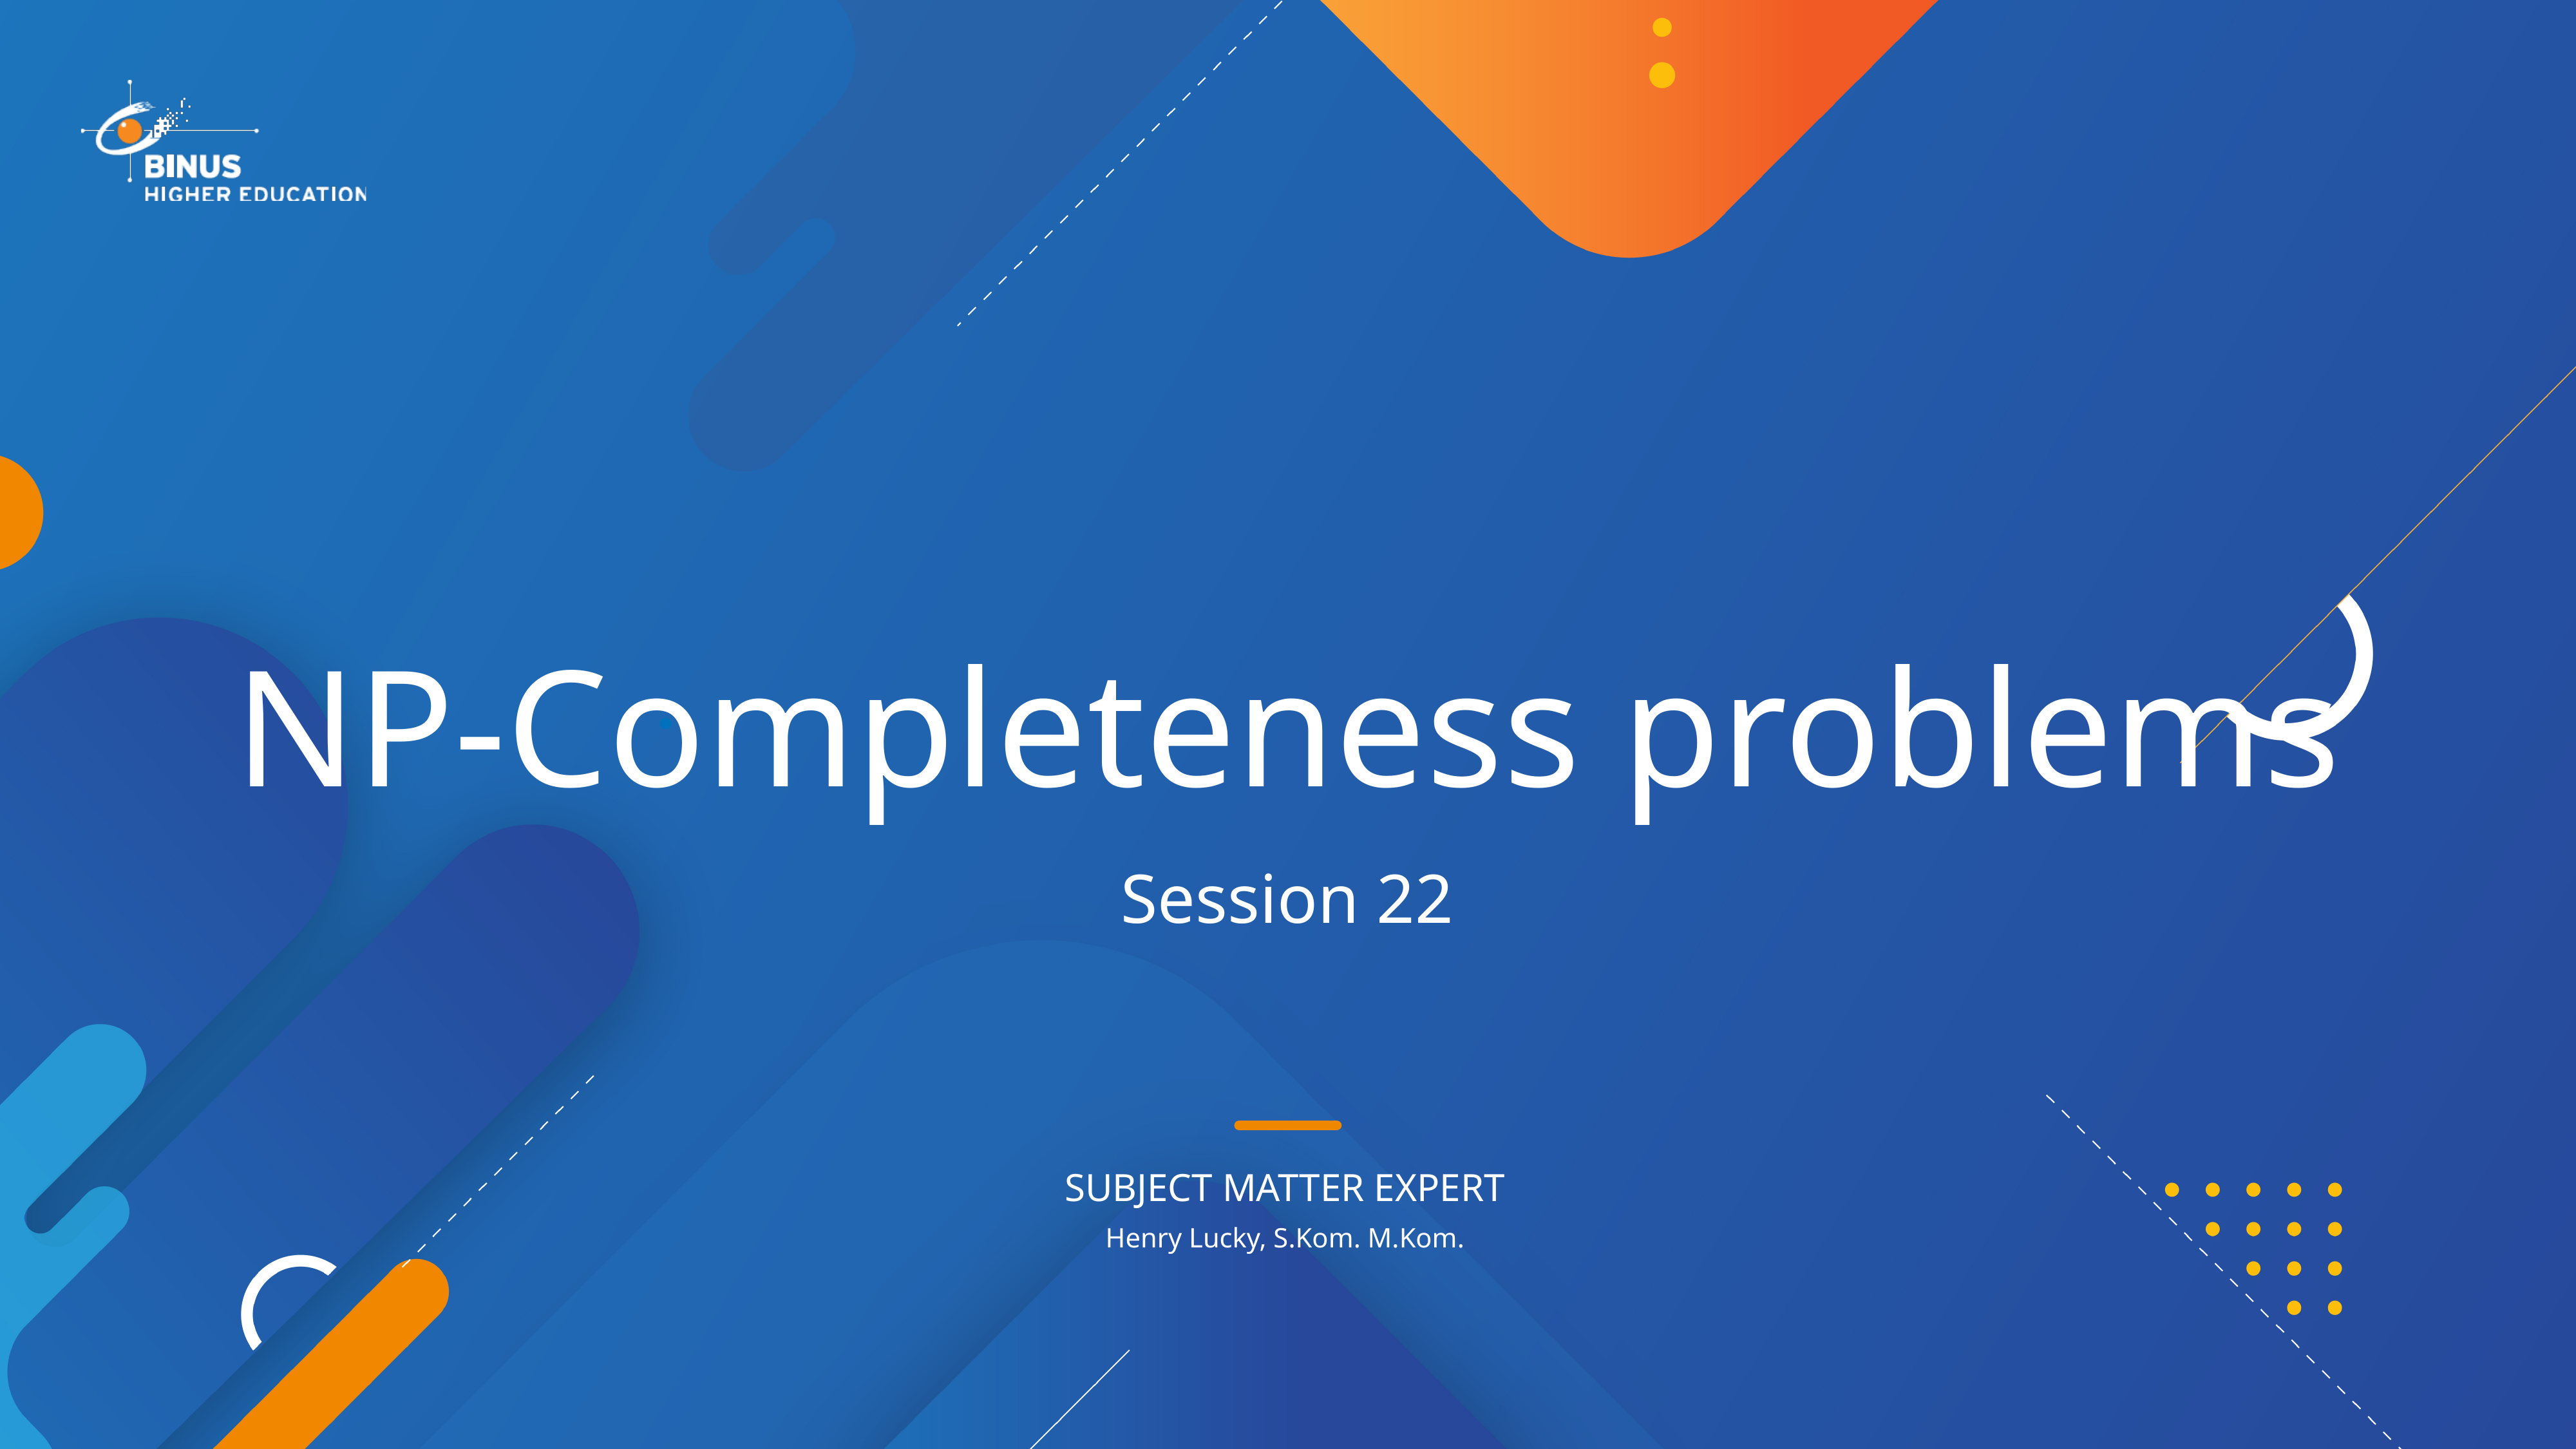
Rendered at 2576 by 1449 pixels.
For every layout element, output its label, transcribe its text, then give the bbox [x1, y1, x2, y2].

title NP-Completeness problems [127, 408, 2449, 824]
list Session 22 [126, 850, 2448, 1052]
list Henry Lucky, S.Kom. M.Kom. [1062, 1218, 1508, 1298]
picture [0, 0, 2576, 1449]
